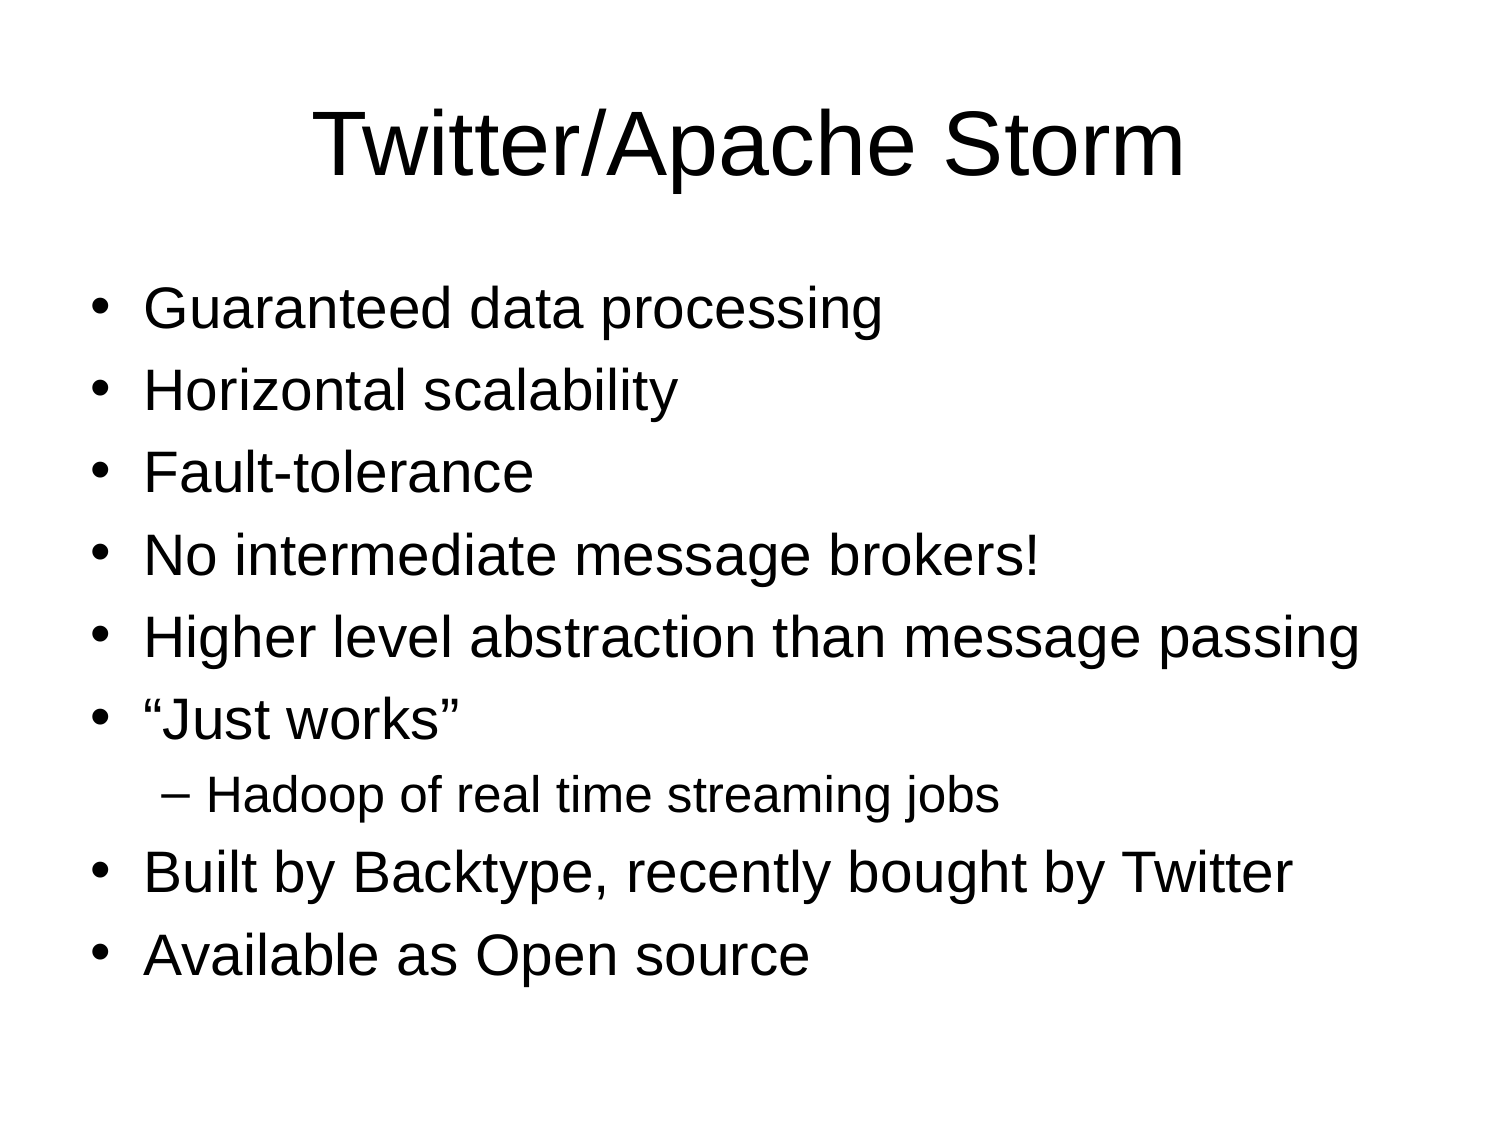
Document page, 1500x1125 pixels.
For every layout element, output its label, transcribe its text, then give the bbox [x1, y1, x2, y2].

list Guaranteed data processing Horizontal scalability Fault-tolerance No intermediate message brokers! Higher level abstraction than message passing “Just works” Hadoop of real time streaming jobs Built by Backtype, recently bought by Twitter Available as Open source [75, 262, 1425, 1005]
title Twitter/Apache Storm [75, 45, 1425, 233]
